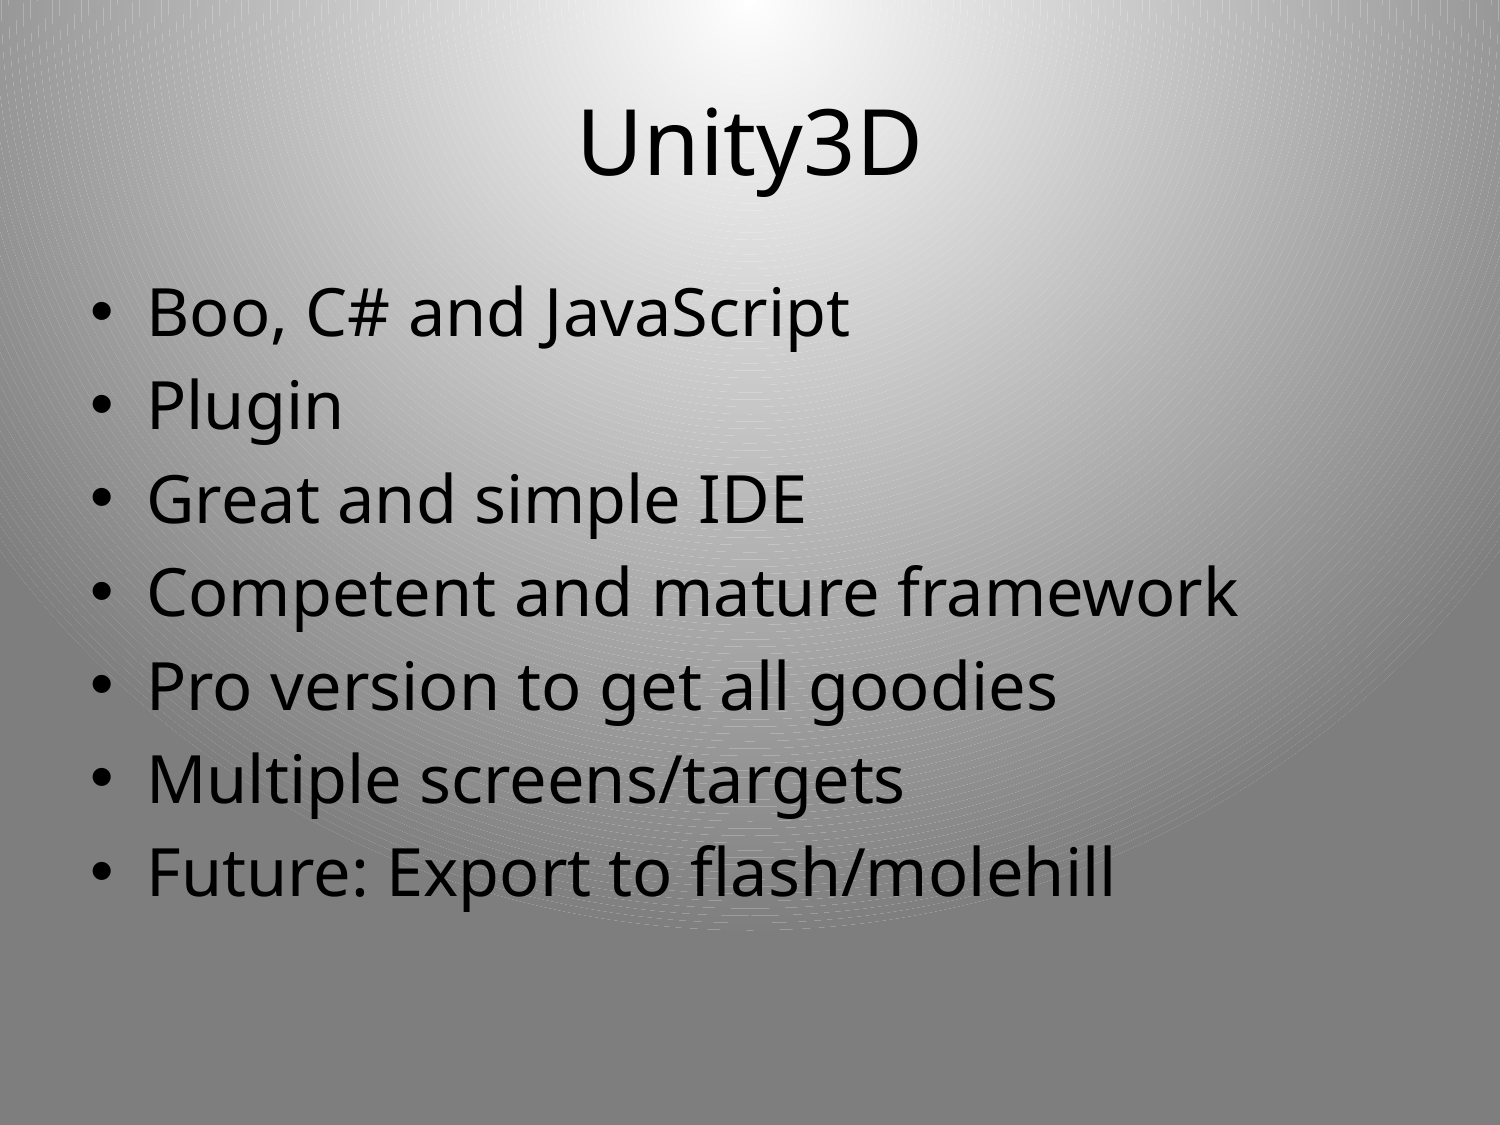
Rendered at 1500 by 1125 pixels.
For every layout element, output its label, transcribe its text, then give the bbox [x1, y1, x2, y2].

list Boo, C# and JavaScript Plugin Great and simple IDE Competent and mature framework Pro version to get all goodies Multiple screens/targets Future: Export to flash/molehill [75, 262, 1425, 1005]
title Unity3D [75, 45, 1425, 233]
